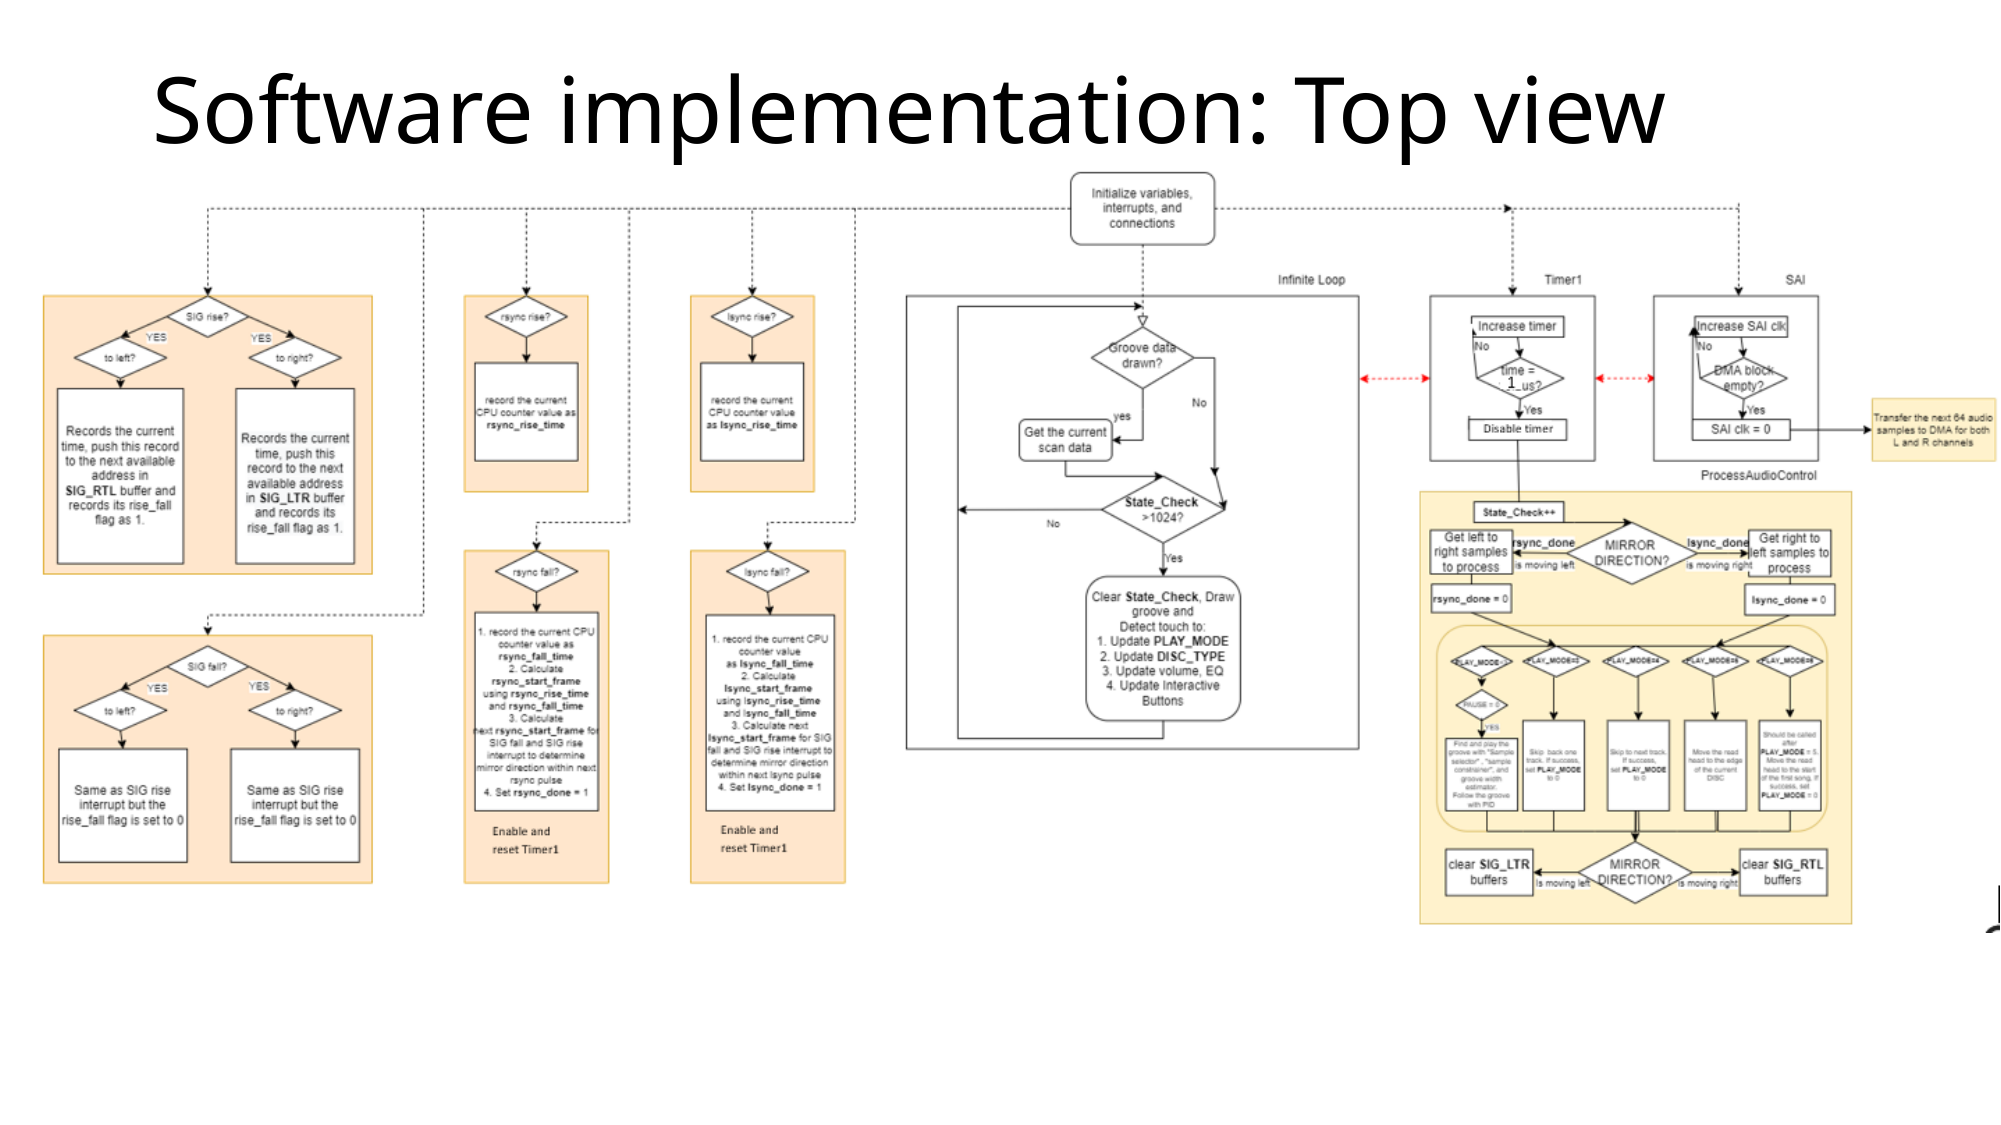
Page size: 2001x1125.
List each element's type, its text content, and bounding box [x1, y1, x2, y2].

title Software implementation: Top view [137, 59, 1863, 168]
picture [0, 168, 2000, 933]
